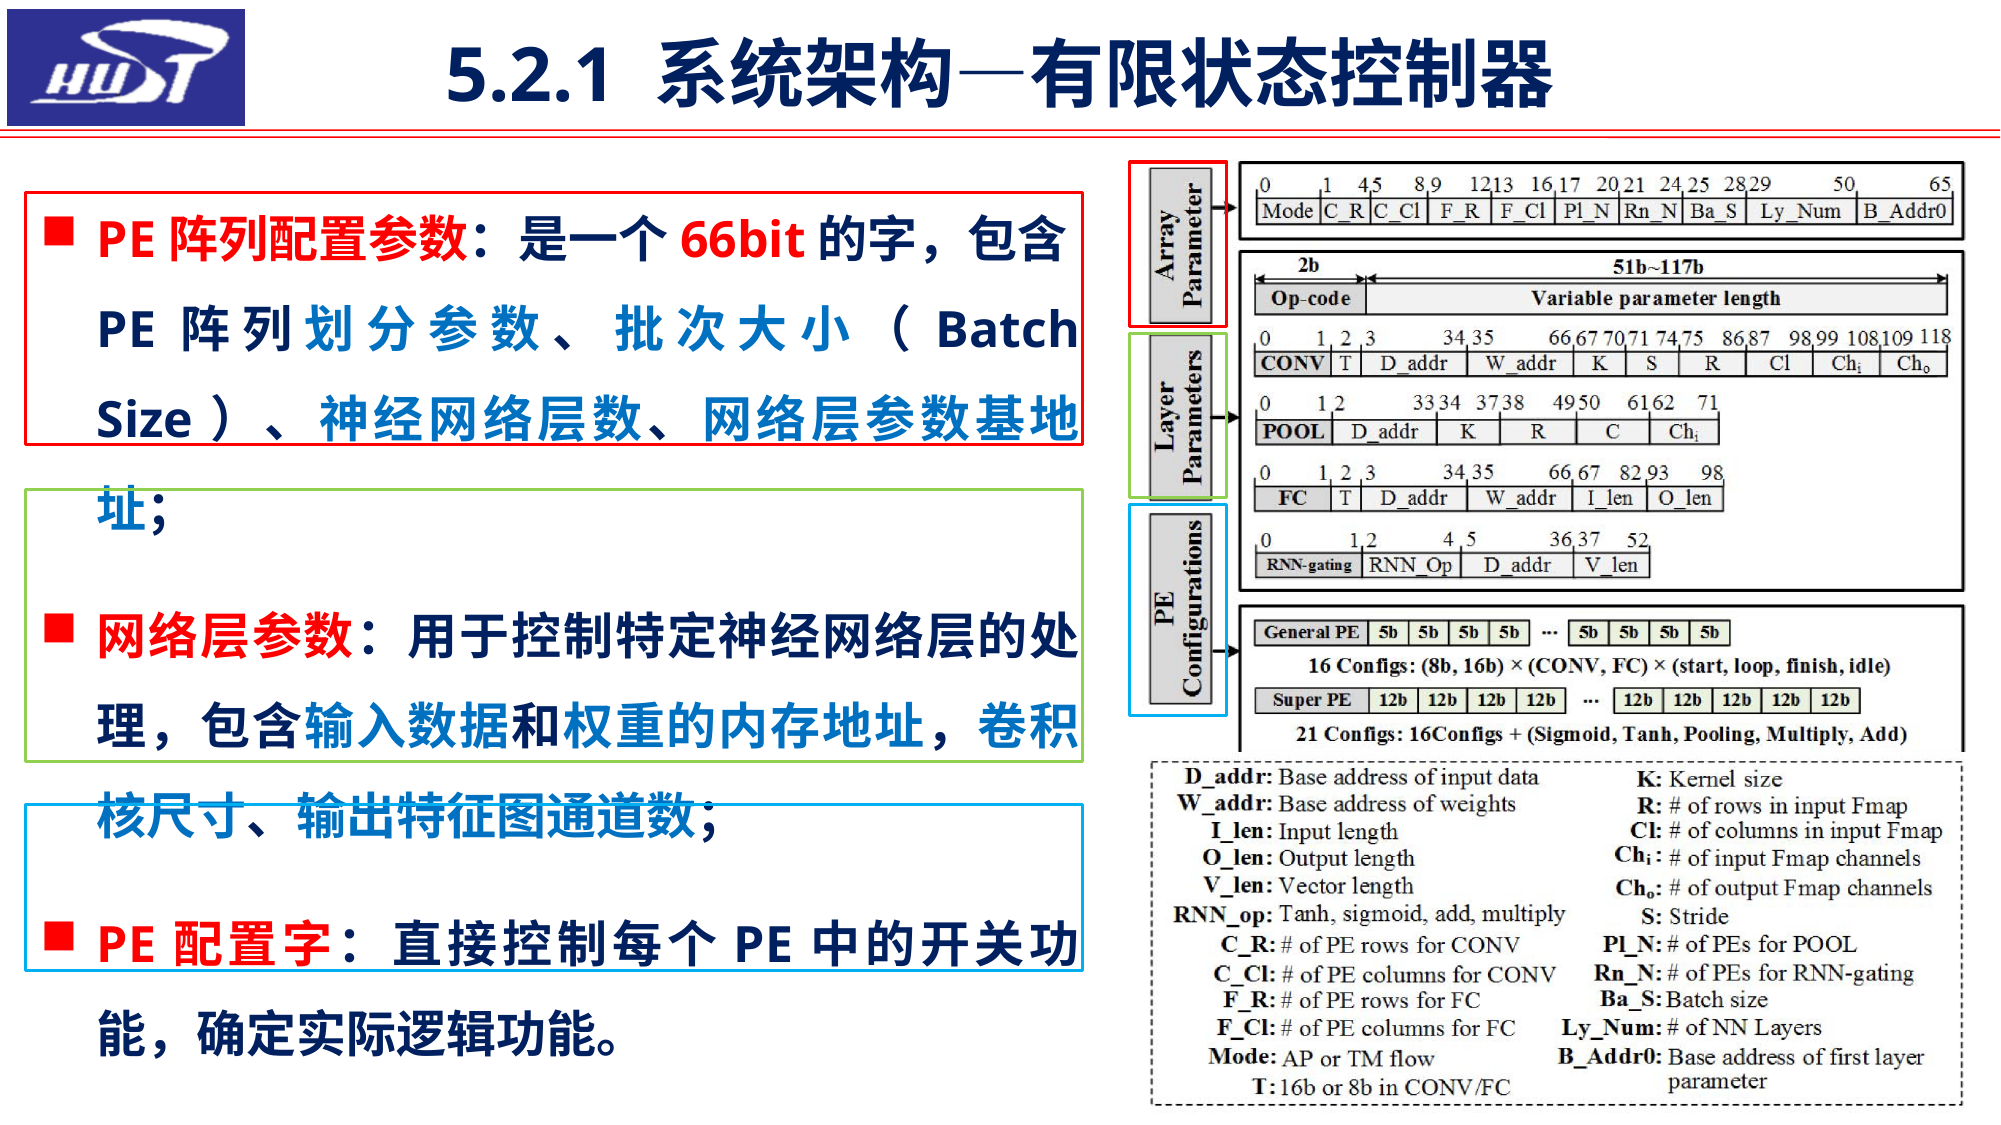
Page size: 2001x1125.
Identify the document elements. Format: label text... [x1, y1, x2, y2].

text_box PE阵列配置参数：是一个66bit的字，包含PE阵列划分参数、批次大小（Batch Size）、神经网络层数、网络层参数基地址； 网络层参数：用于控制特定神经网络层的处理，包含输入数据和权重的内存地址，卷积核尺寸、输出特征图通道数； PE配置字：直接控制每个PE中的开关功能，确定实际逻辑功能。 [25, 169, 1095, 1035]
picture [1129, 145, 1988, 1125]
picture [1132, 507, 1224, 713]
text_box 5.2.1 系统架构—有限状态控制器 [0, 19, 2000, 124]
text_box [25, 489, 1083, 762]
text_box [25, 192, 1083, 445]
picture [7, 9, 245, 19]
text_box [25, 804, 1083, 971]
